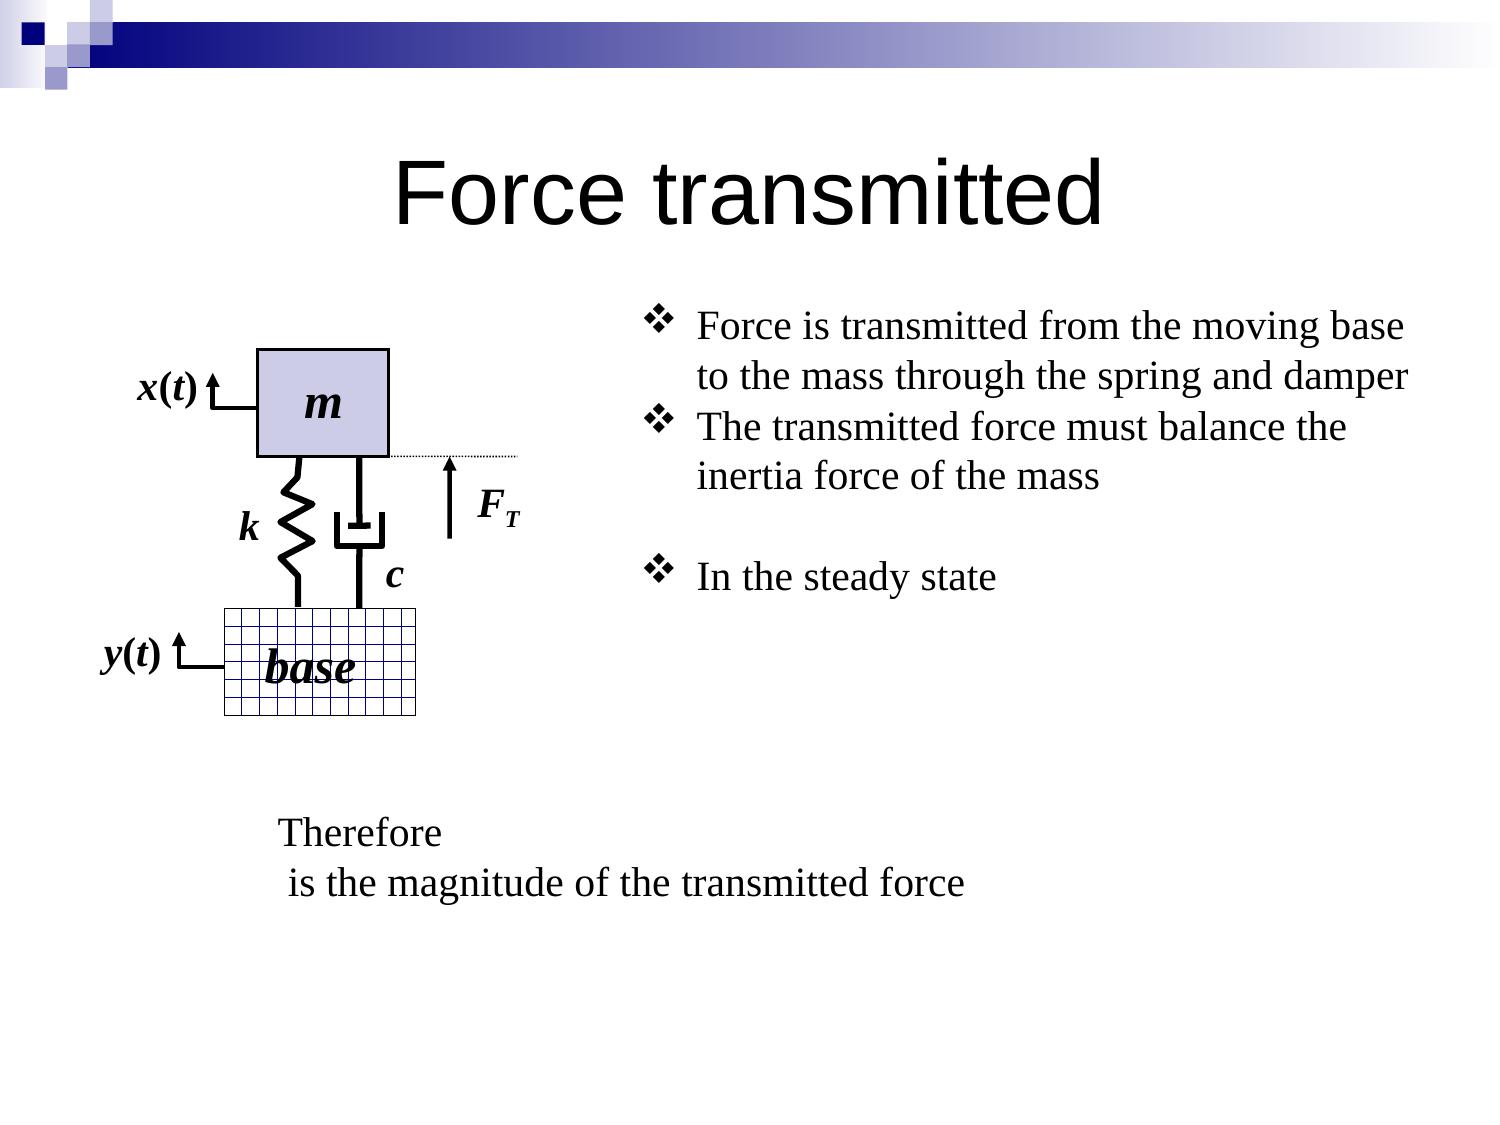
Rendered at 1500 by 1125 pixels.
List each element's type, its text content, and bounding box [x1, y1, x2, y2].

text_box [88, 349, 537, 716]
title Force transmitted [75, 75, 1425, 300]
